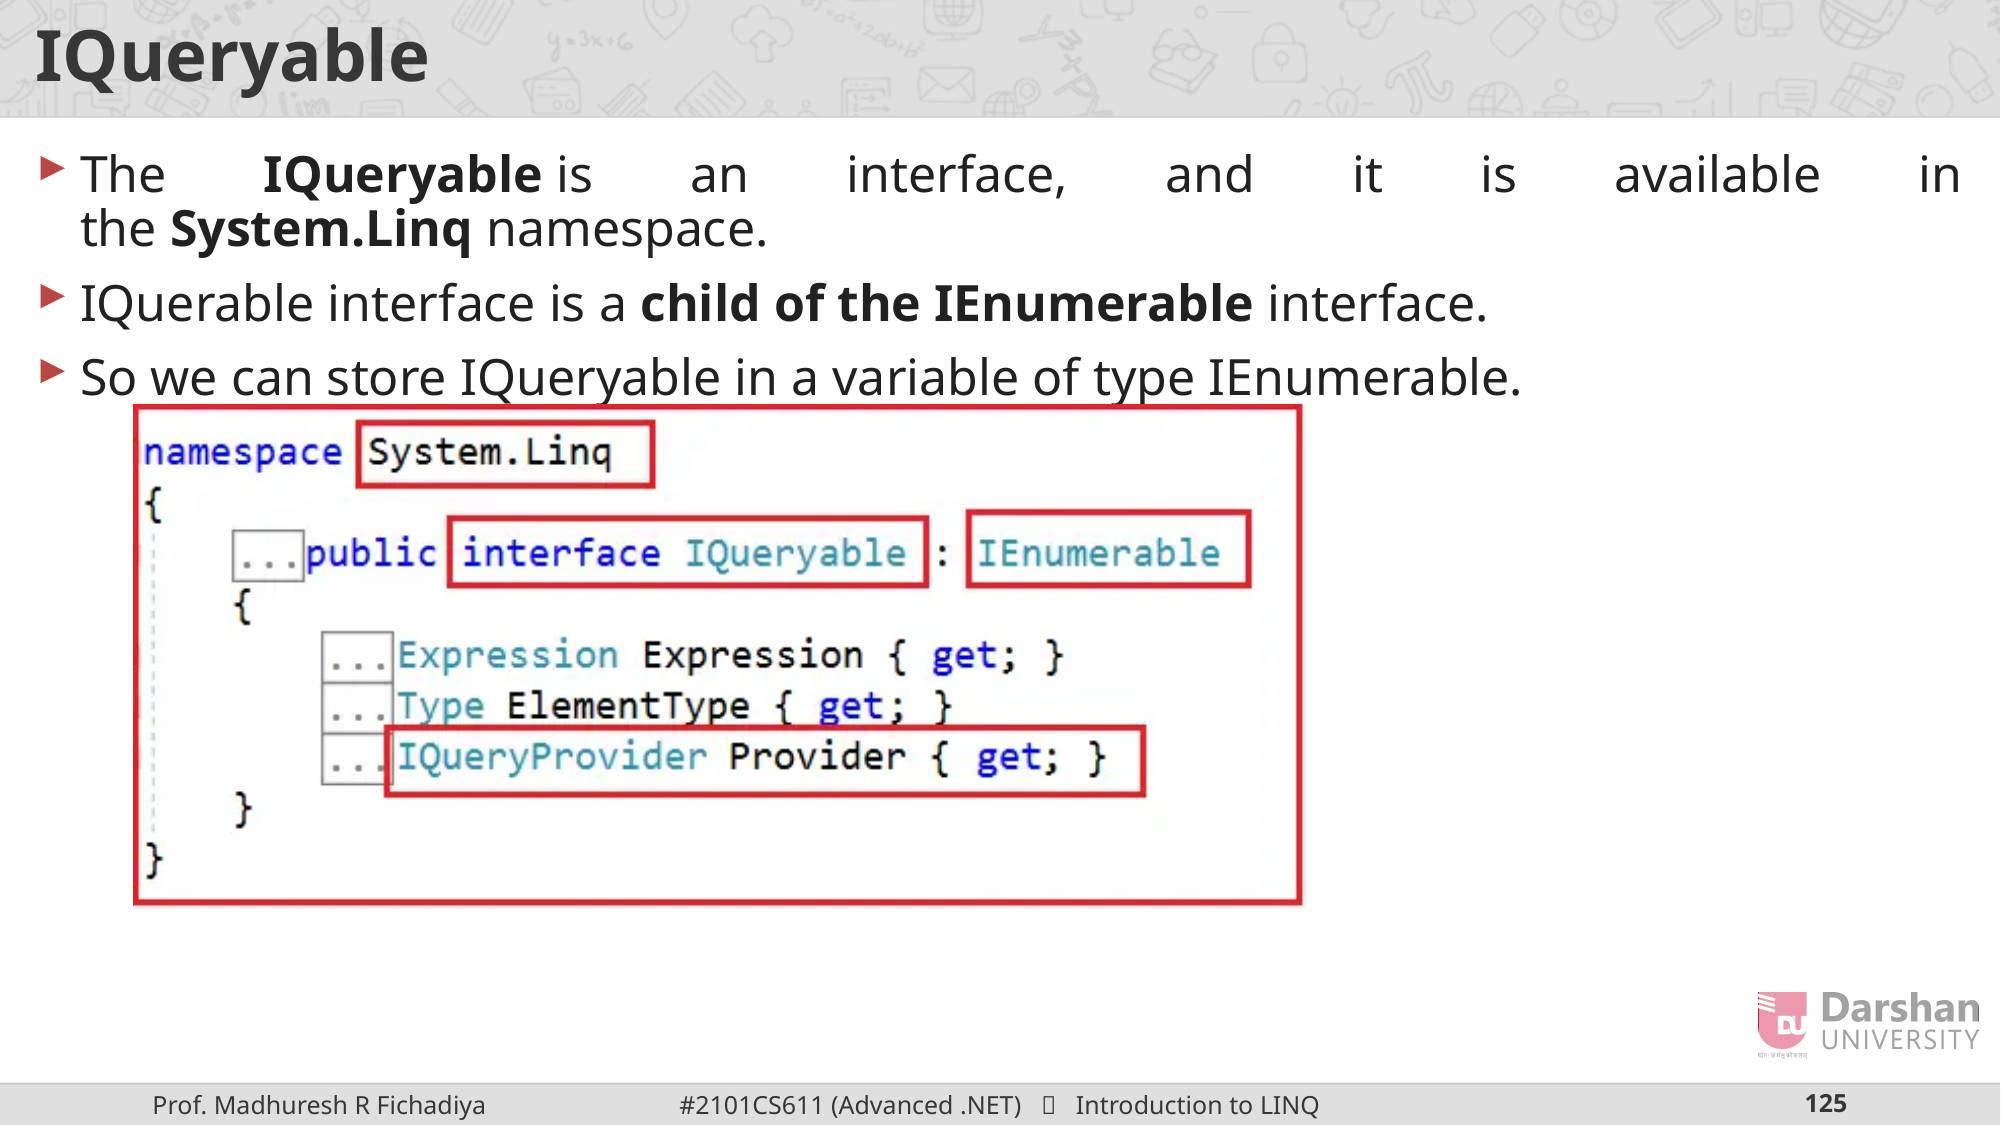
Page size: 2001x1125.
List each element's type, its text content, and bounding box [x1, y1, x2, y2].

picture [133, 404, 1309, 912]
list The IQueryable is an interface, and it is available in the System.Linq namespace. IQuerable interface is a child of the IEnumerable interface. So we can store IQueryable in a variable of type IEnumerable. [21, 141, 1979, 1059]
title IQueryable [0, 0, 2000, 117]
